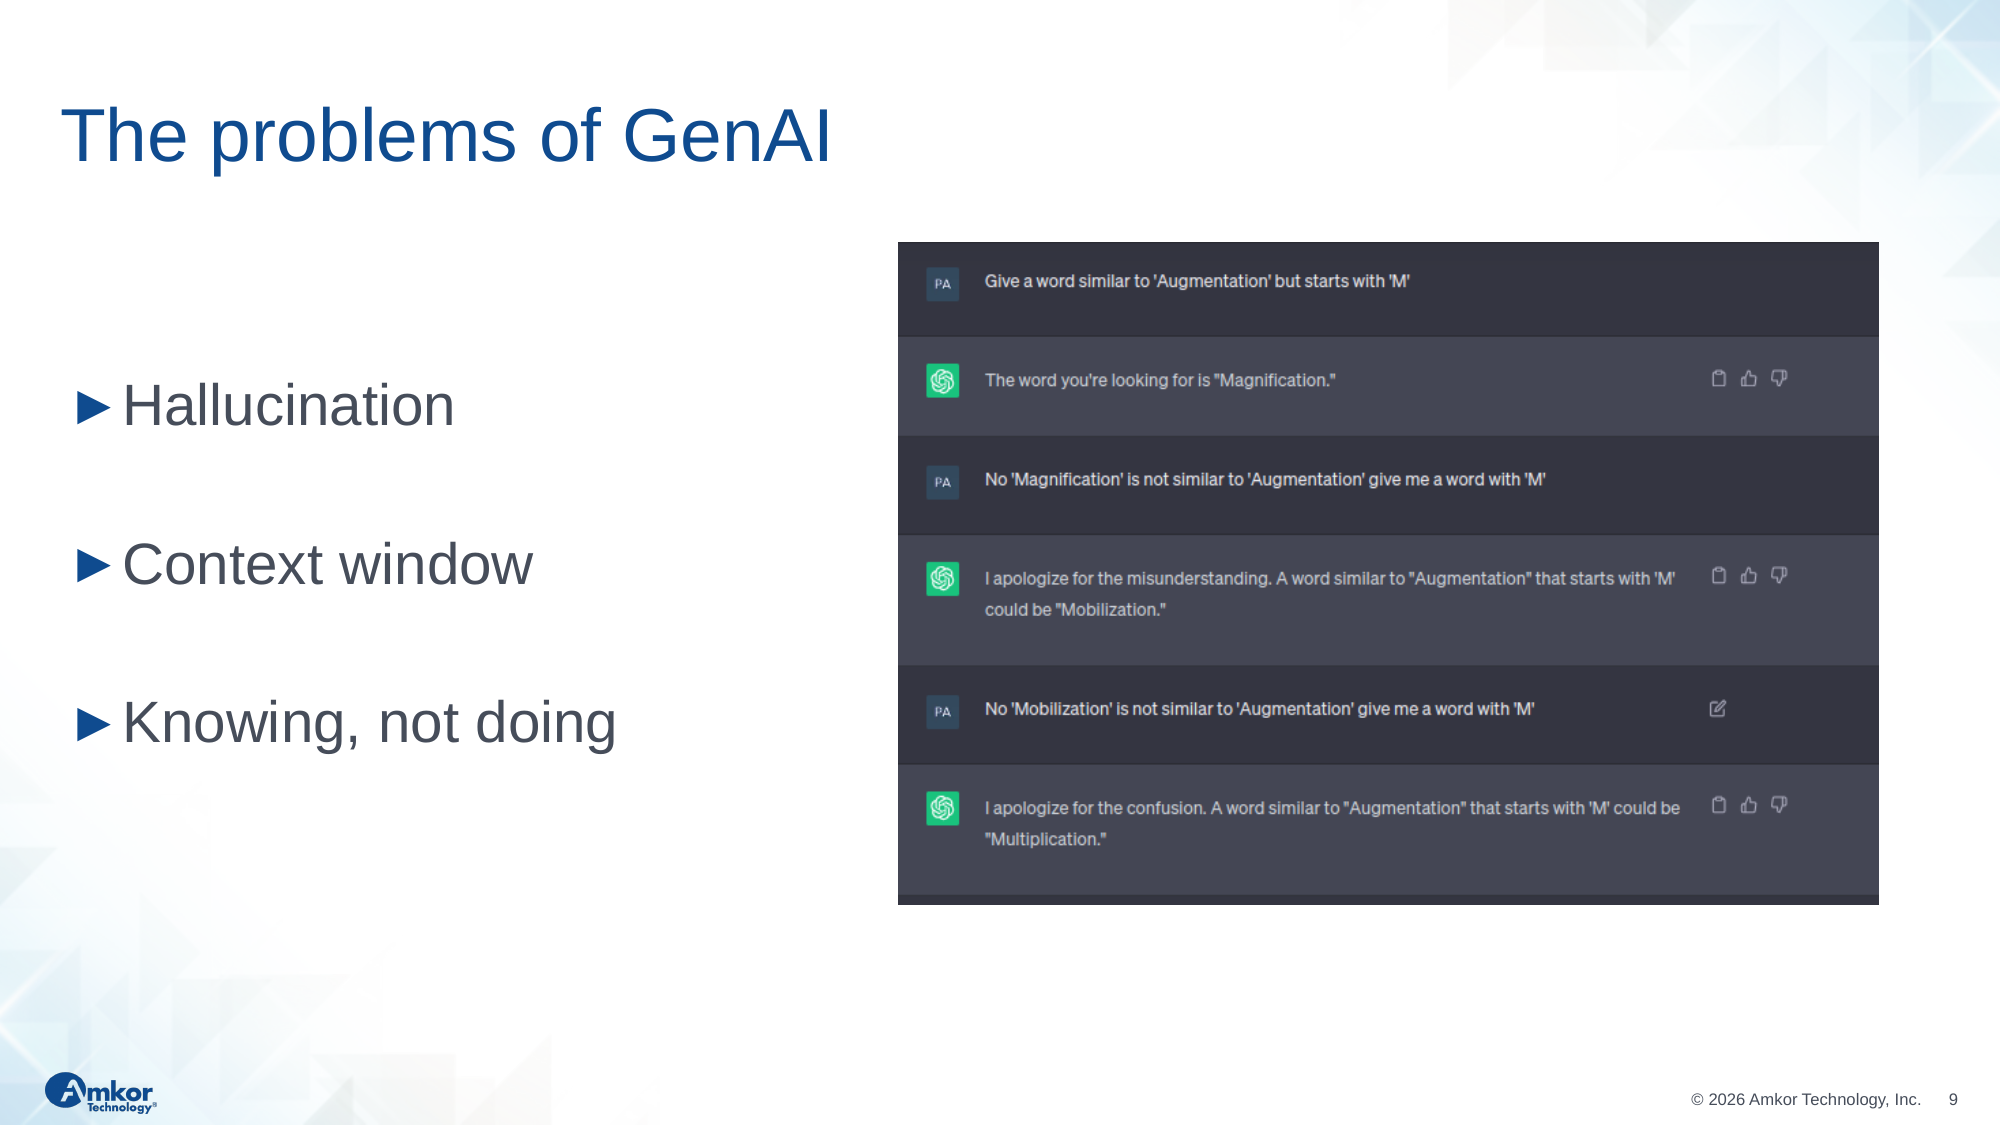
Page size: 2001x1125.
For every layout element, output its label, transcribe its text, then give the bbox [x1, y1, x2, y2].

picture [897, 242, 1879, 905]
text_box Hallucination Context window Knowing, not doing [62, 290, 1000, 1108]
picture [45, 1072, 157, 1114]
title The problems of GenAI [45, 58, 1958, 224]
